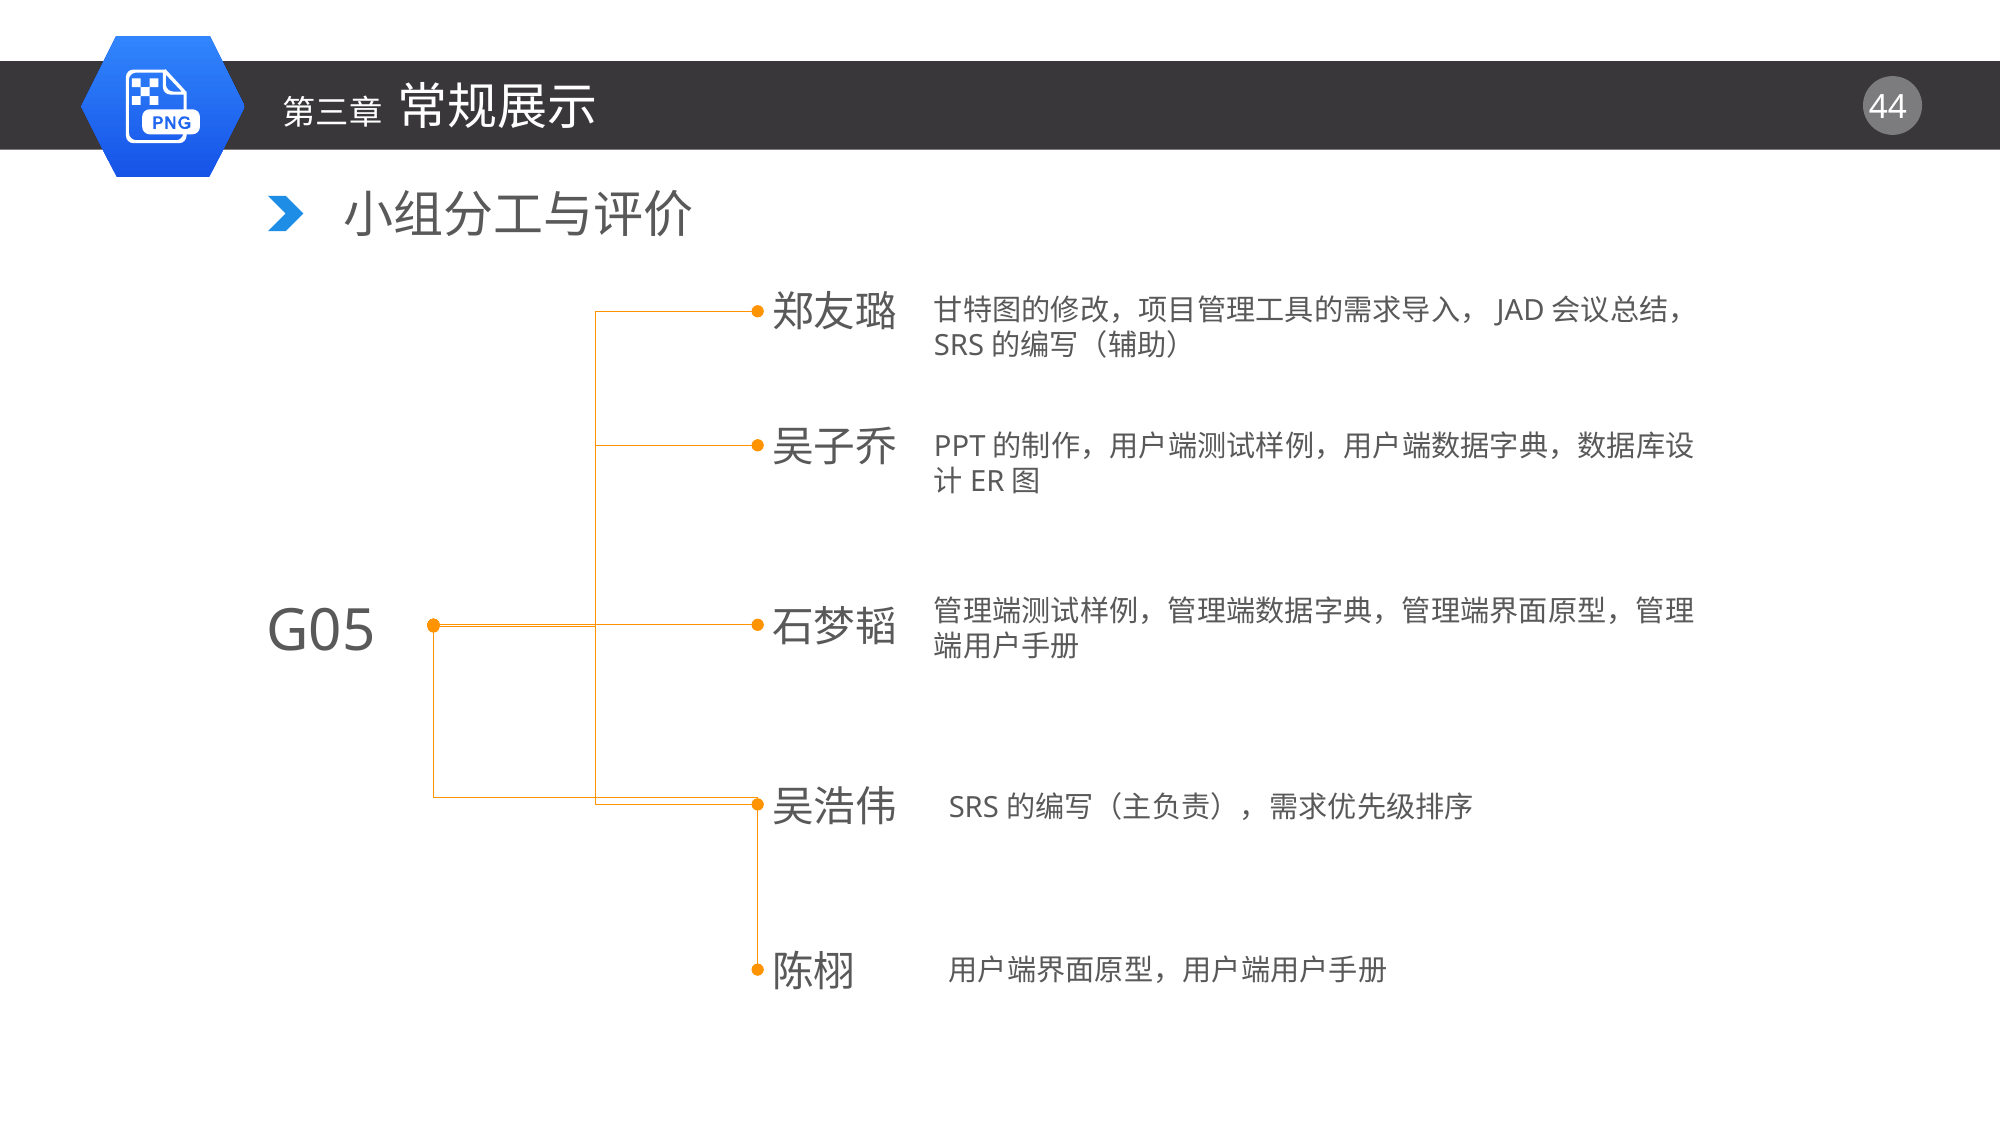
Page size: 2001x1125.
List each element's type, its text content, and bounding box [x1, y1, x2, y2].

text_box 吴子乔 [762, 412, 986, 478]
text_box G05 [251, 584, 407, 670]
text_box 甘特图的修改，项目管理工具的需求导入，JAD会议总结， SRS的编写（辅助） [919, 284, 1733, 369]
text_box [125, 69, 200, 144]
text_box 郑友璐 [757, 277, 986, 342]
text_box 陈栩 [757, 937, 986, 1003]
text_box 吴浩伟 [762, 772, 986, 838]
text_box 管理端测试样例，管理端数据字典，管理端界面原型，管理端用户手册 [919, 584, 1733, 670]
text_box SRS的编写（主负责），需求优先级排序 [934, 781, 1748, 832]
text_box PPT的制作，用户端测试样例，用户端数据字典，数据库设计ER图 [919, 419, 1733, 505]
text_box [433, 311, 758, 970]
text_box 用户端界面原型，用户端用户手册 [934, 944, 1748, 995]
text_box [267, 175, 894, 252]
text_box 第三章 常规展示 [267, 67, 1107, 142]
text_box 石梦韬 [762, 591, 919, 657]
